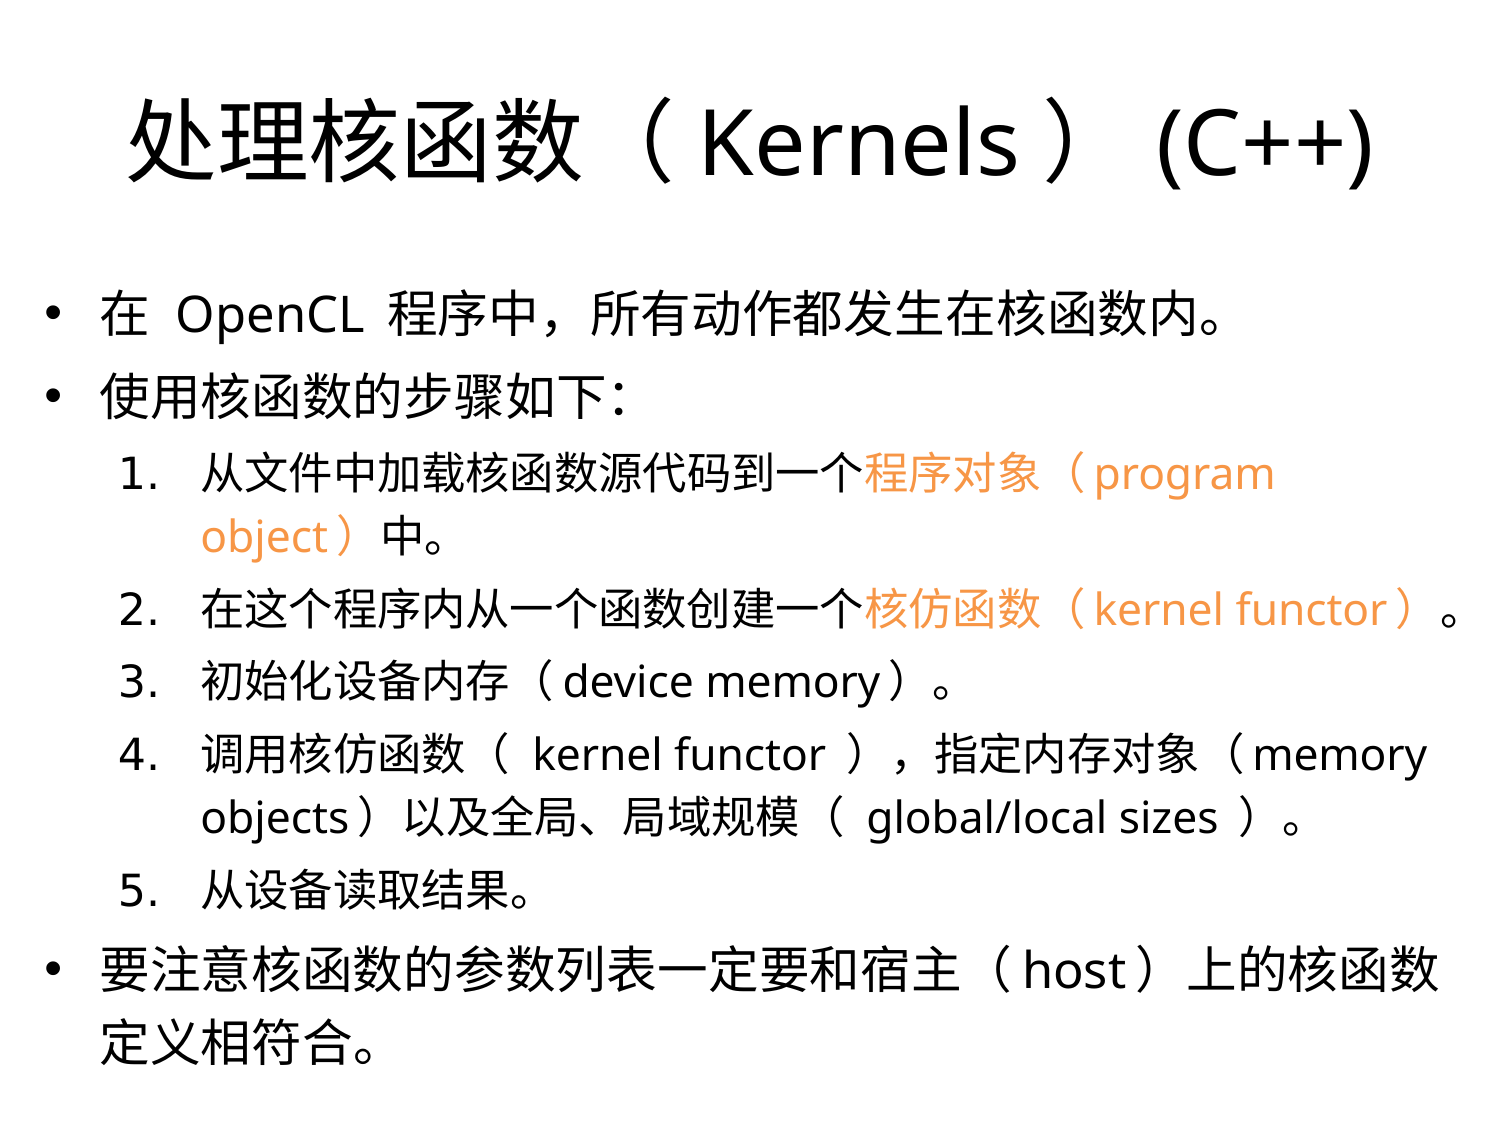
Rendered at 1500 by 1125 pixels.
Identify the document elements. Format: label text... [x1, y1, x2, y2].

text_box 处理核函数（Kernels）(C++) [74, 45, 1425, 233]
text_box 在 OpenCL 程序中，所有动作都发生在核函数内。 使用核函数的步骤如下： 从文件中加载核函数源代码到一个程序对象（program object）中。 在这个程序内从一个函数创建一个核仿函数（kernel functor）。 初始化设备内存（device memory）。 调用核仿函数（ kernel functor ），指定内存对象（memory objects）以及全局、局域规模（ global/local sizes ）。 从设备读取结果。 要注意核函数的参数列表一定要和宿主（host）上的核函数定义相符合。 [29, 262, 1471, 1083]
